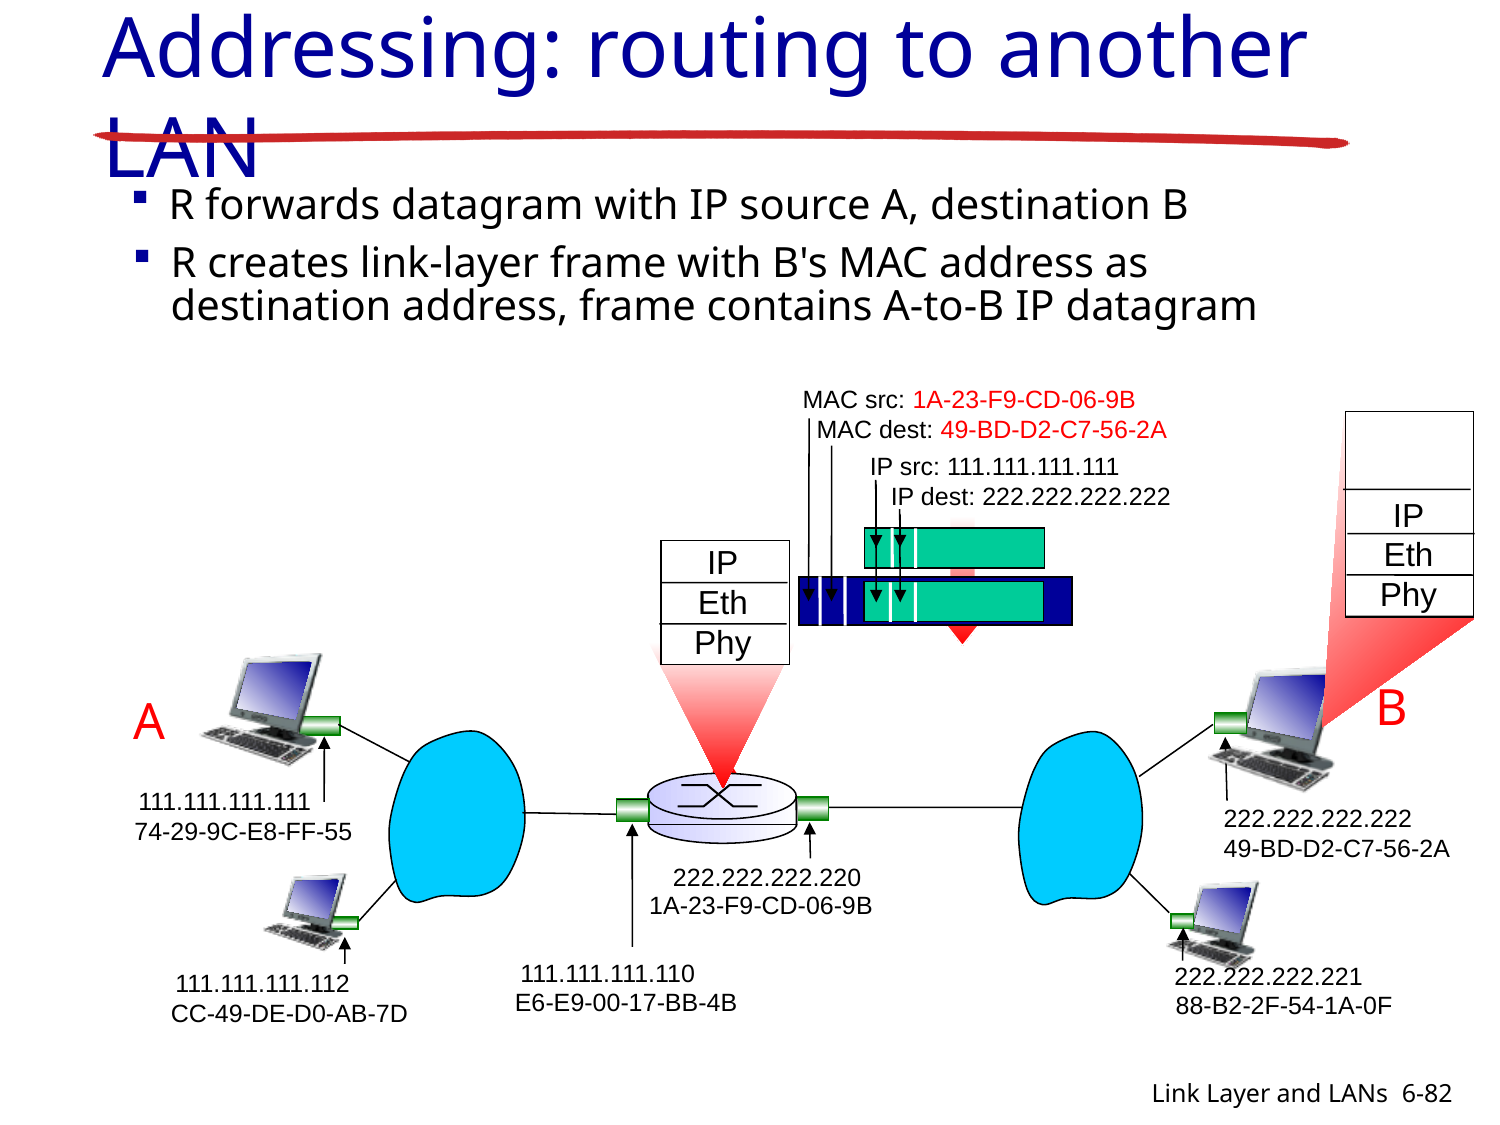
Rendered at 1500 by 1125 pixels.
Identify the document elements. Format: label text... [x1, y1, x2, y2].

picture [88, 124, 1364, 154]
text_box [648, 453, 796, 789]
title Addressing: routing to another LAN [87, 0, 1400, 188]
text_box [1322, 406, 1475, 728]
text_box R forwards datagram with IP source A, destination B [115, 177, 1391, 269]
footer Link Layer and LANs [1045, 1069, 1404, 1110]
text_box R creates link-layer frame with B's MAC address as destination address, frame contains A-to-B IP datagram [117, 236, 1393, 355]
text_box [116, 649, 1466, 1036]
slide_number 6-82 [1387, 1069, 1478, 1115]
text_box [953, 635, 972, 646]
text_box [785, 375, 1185, 626]
